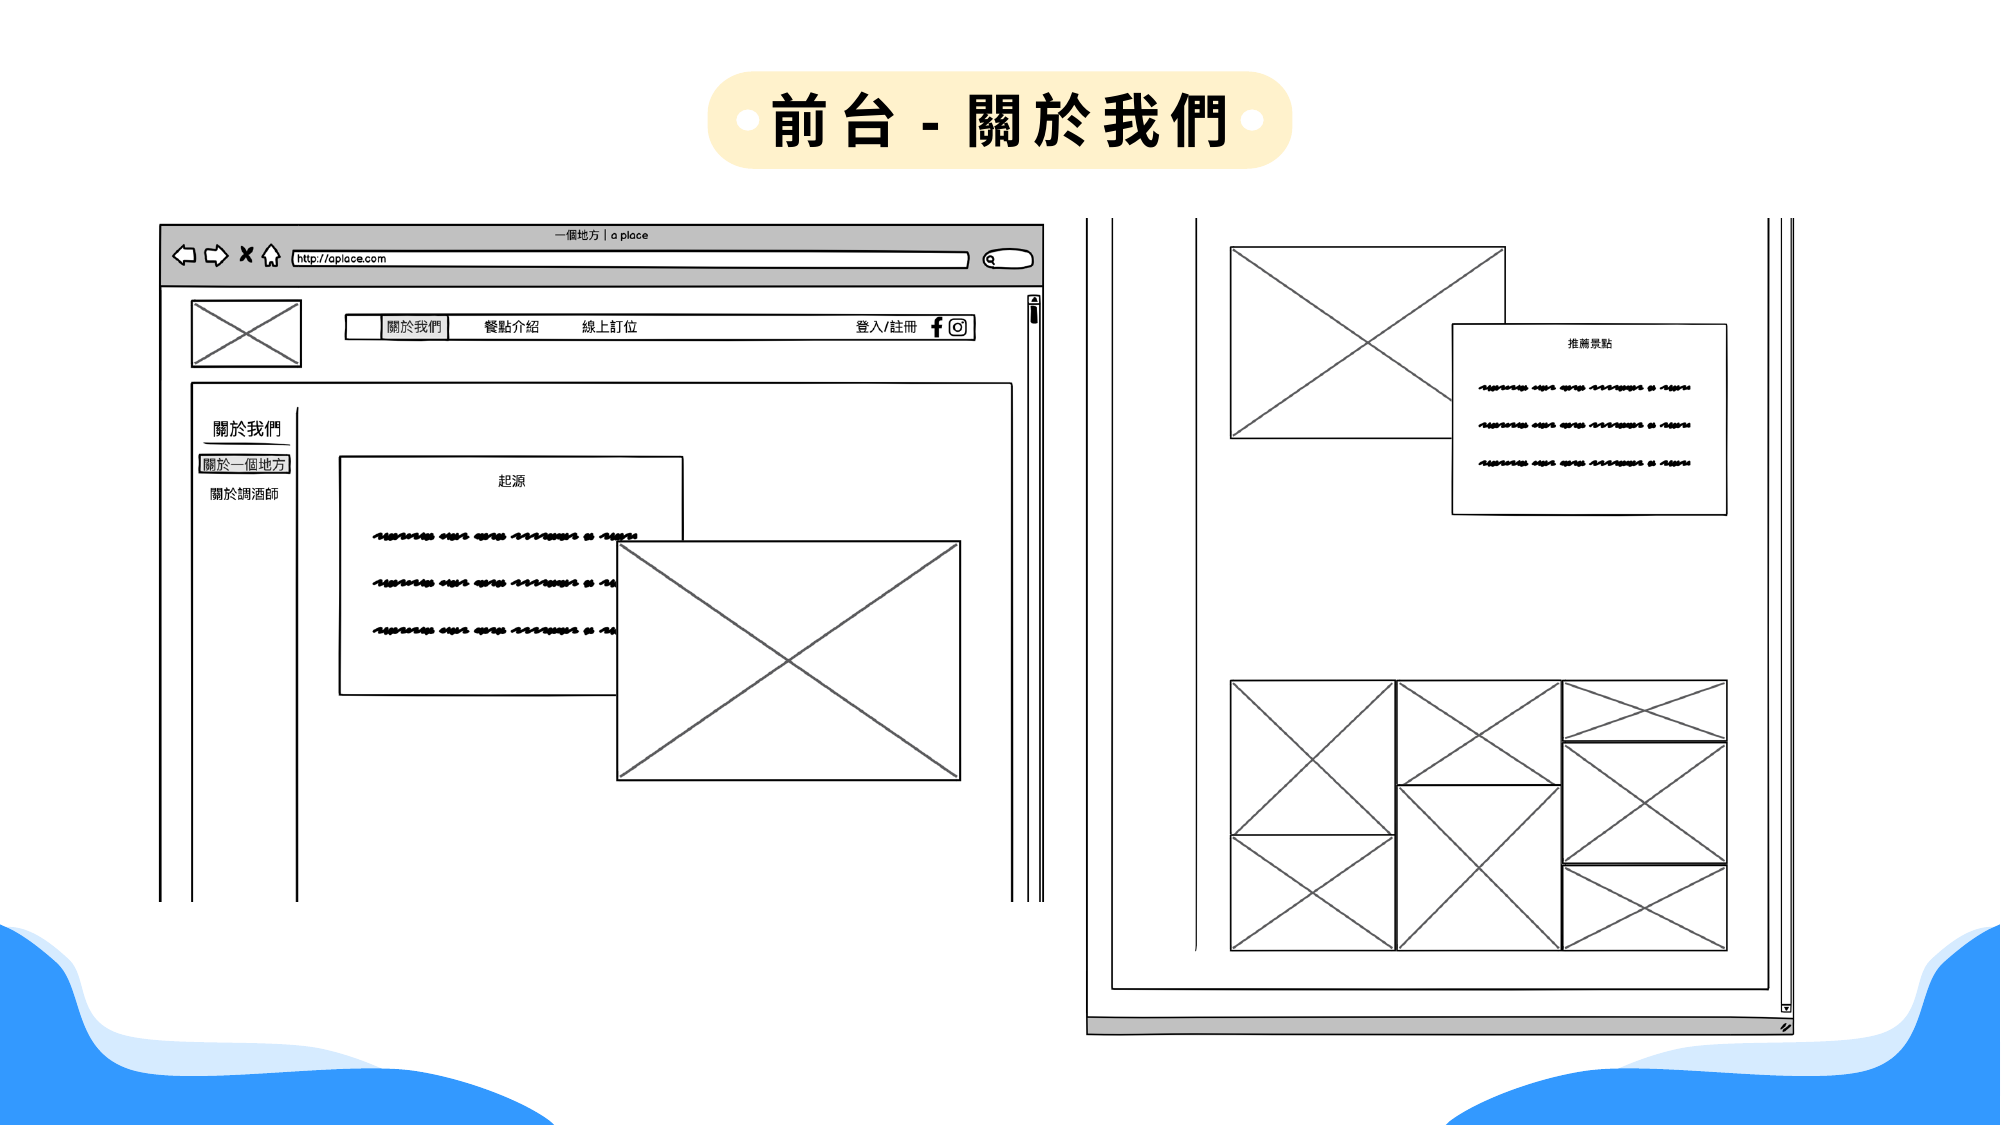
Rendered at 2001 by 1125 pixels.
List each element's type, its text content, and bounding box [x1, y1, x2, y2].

list 前台-關於我們 [661, 77, 1339, 163]
picture [1085, 218, 1795, 1036]
picture [158, 223, 1045, 902]
